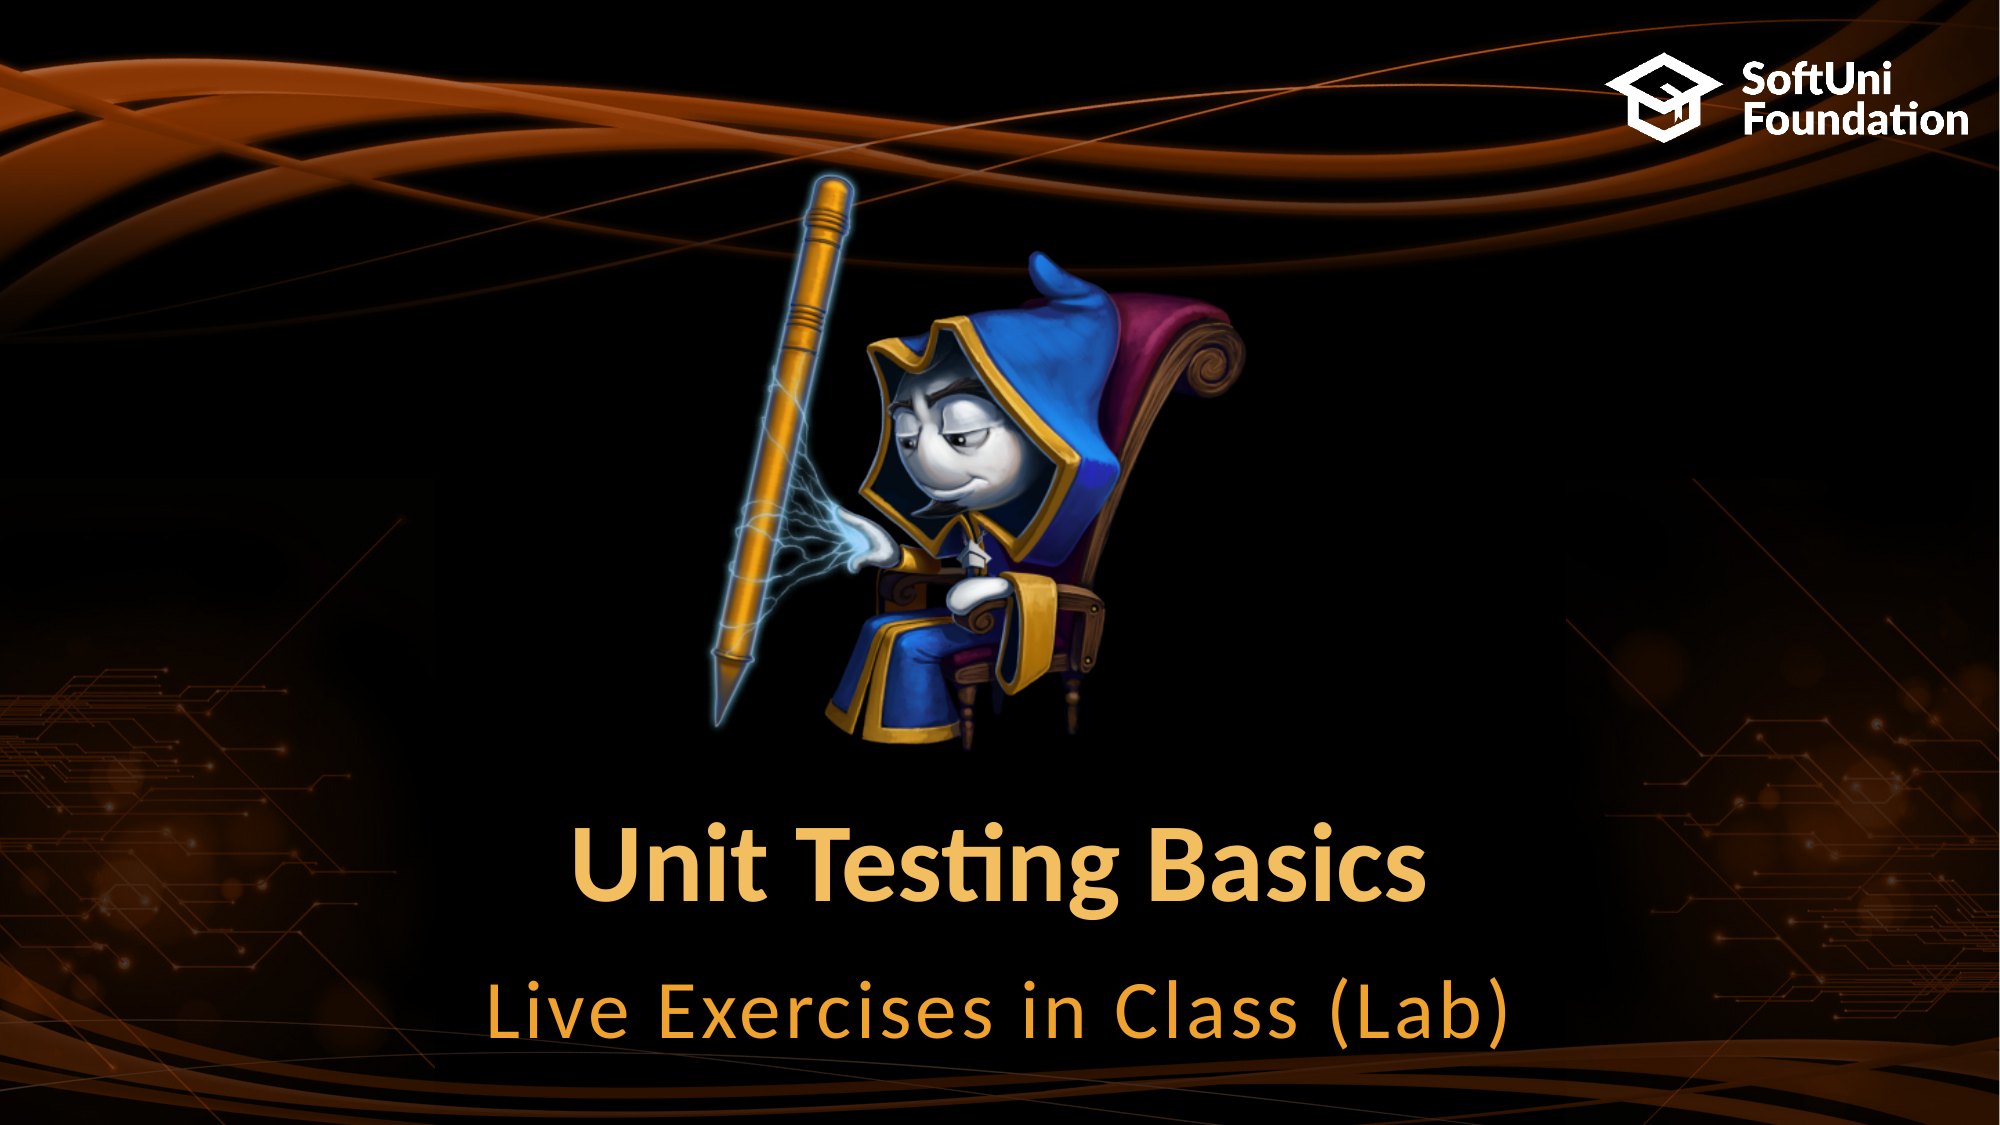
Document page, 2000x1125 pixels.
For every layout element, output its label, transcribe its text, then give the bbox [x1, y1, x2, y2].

picture [0, 0, 2000, 1125]
text_box Unit Testing Basics [149, 796, 1850, 932]
text_box Live Exercises in Class (Lab) [149, 944, 1850, 1063]
